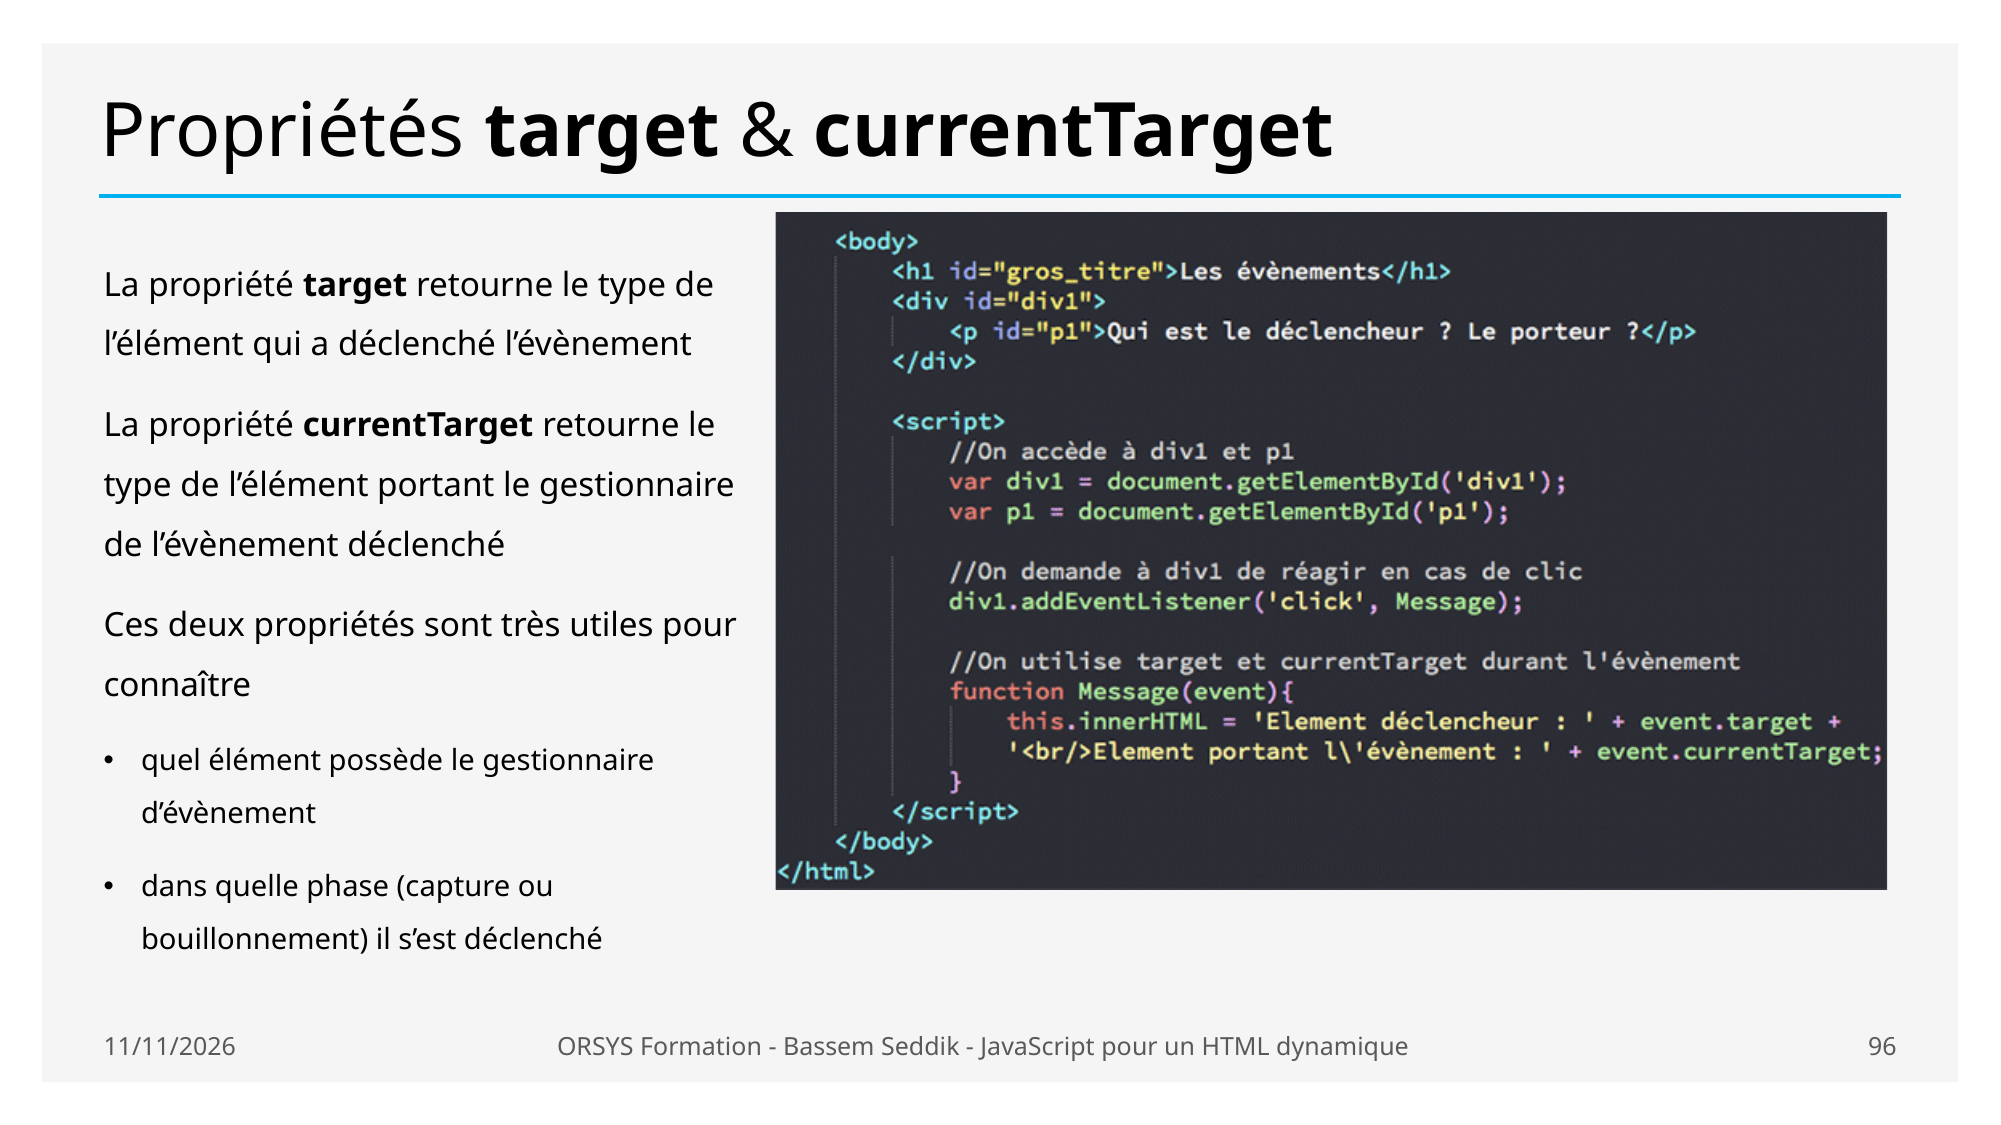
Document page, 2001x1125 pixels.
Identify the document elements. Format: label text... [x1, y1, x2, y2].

picture [775, 212, 1888, 890]
slide_number 96 [1626, 1017, 1912, 1078]
footer ORSYS Formation - Bassem Seddik - JavaScript pour un HTML dynamique [340, 1017, 1626, 1078]
list La propriété target retourne le type de l’élément qui a déclenché l’évènement La propriété currentTarget retourne le type de l’élément portant le gestionnaire de l’évènement déclenché Ces deux propriétés sont très utiles pour connaître quel élément possède le gestionnaire d’évènement dans quelle phase (capture ou bouillonnement) il s’est déclenché [88, 235, 776, 982]
title Propriétés target & currentTarget [85, 73, 1888, 179]
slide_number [88, 1017, 340, 1078]
